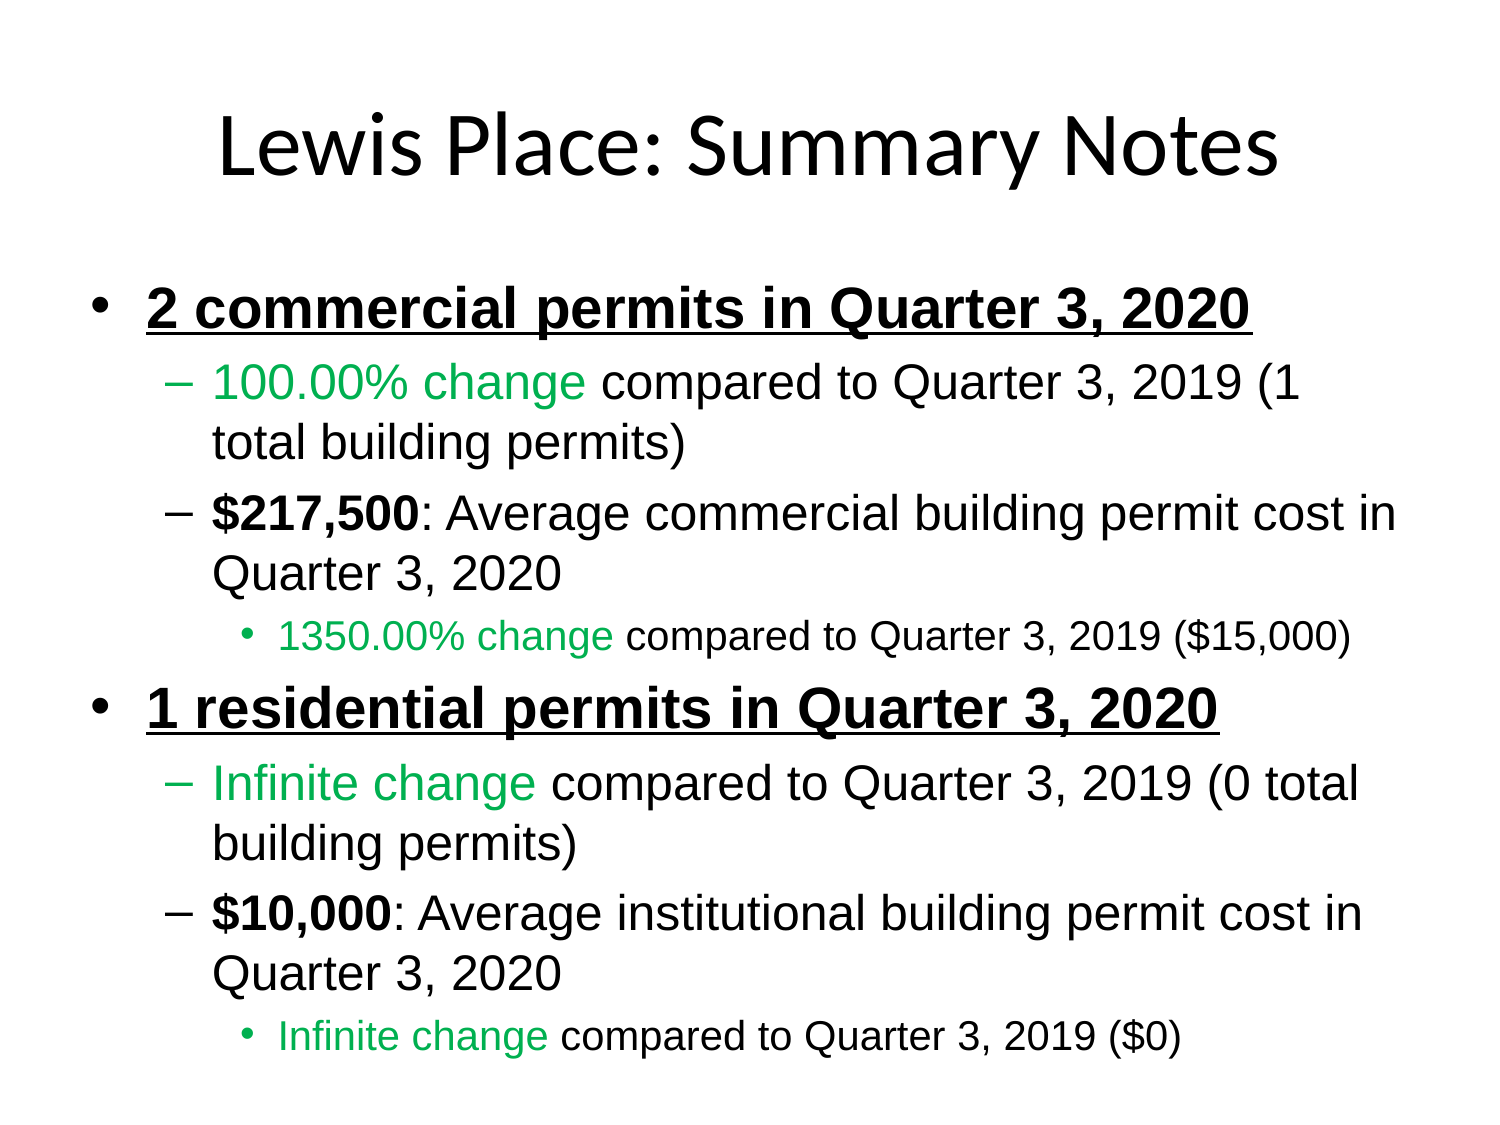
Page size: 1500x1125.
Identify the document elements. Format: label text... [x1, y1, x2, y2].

title Lewis Place: Summary Notes [75, 45, 1425, 233]
list 2 commercial permits in Quarter 3, 2020 100.00% change compared to Quarter 3, 2019 (1 total building permits) $217,500: Average commercial building permit cost in Quarter 3, 2020 1350.00% change compared to Quarter 3, 2019 ($15,000) 1 residential permits in Quarter 3, 2020 Infinite change compared to Quarter 3, 2019 (0 total building permits) $10,000: Average institutional building permit cost in Quarter 3, 2020 Infinite change compared to Quarter 3, 2019 ($0) [75, 262, 1425, 1005]
